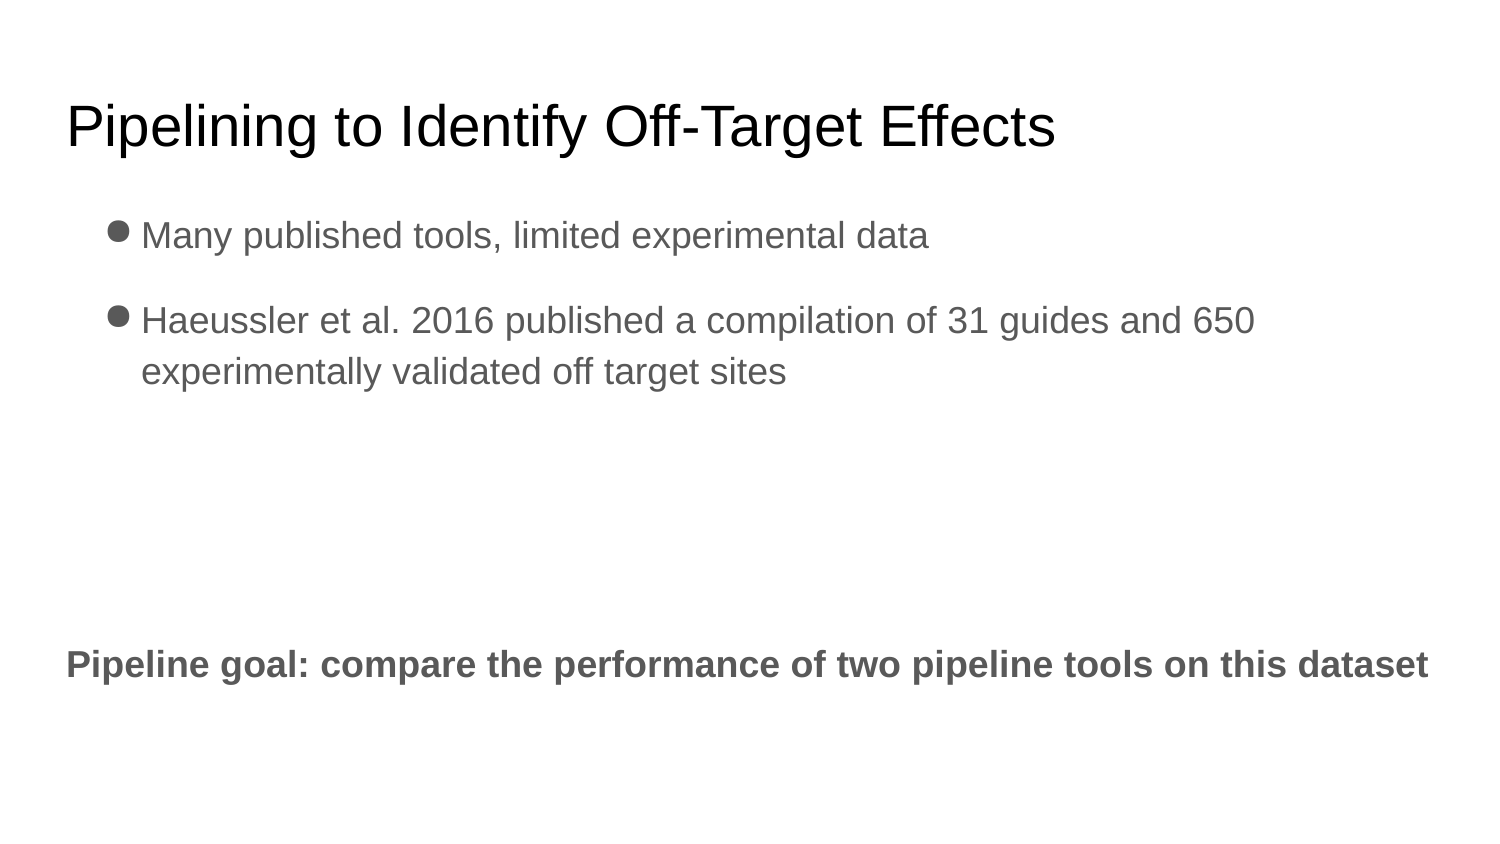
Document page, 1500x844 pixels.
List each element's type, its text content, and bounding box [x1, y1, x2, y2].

title Pipelining to Identify Off-Target Effects [51, 72, 1449, 167]
list Many published tools, limited experimental data Haeussler et al. 2016 published a compilation of 31 guides and 650 experimentally validated off target sites Pipeline goal: compare the performance of two pipeline tools on this dataset [51, 189, 1449, 750]
